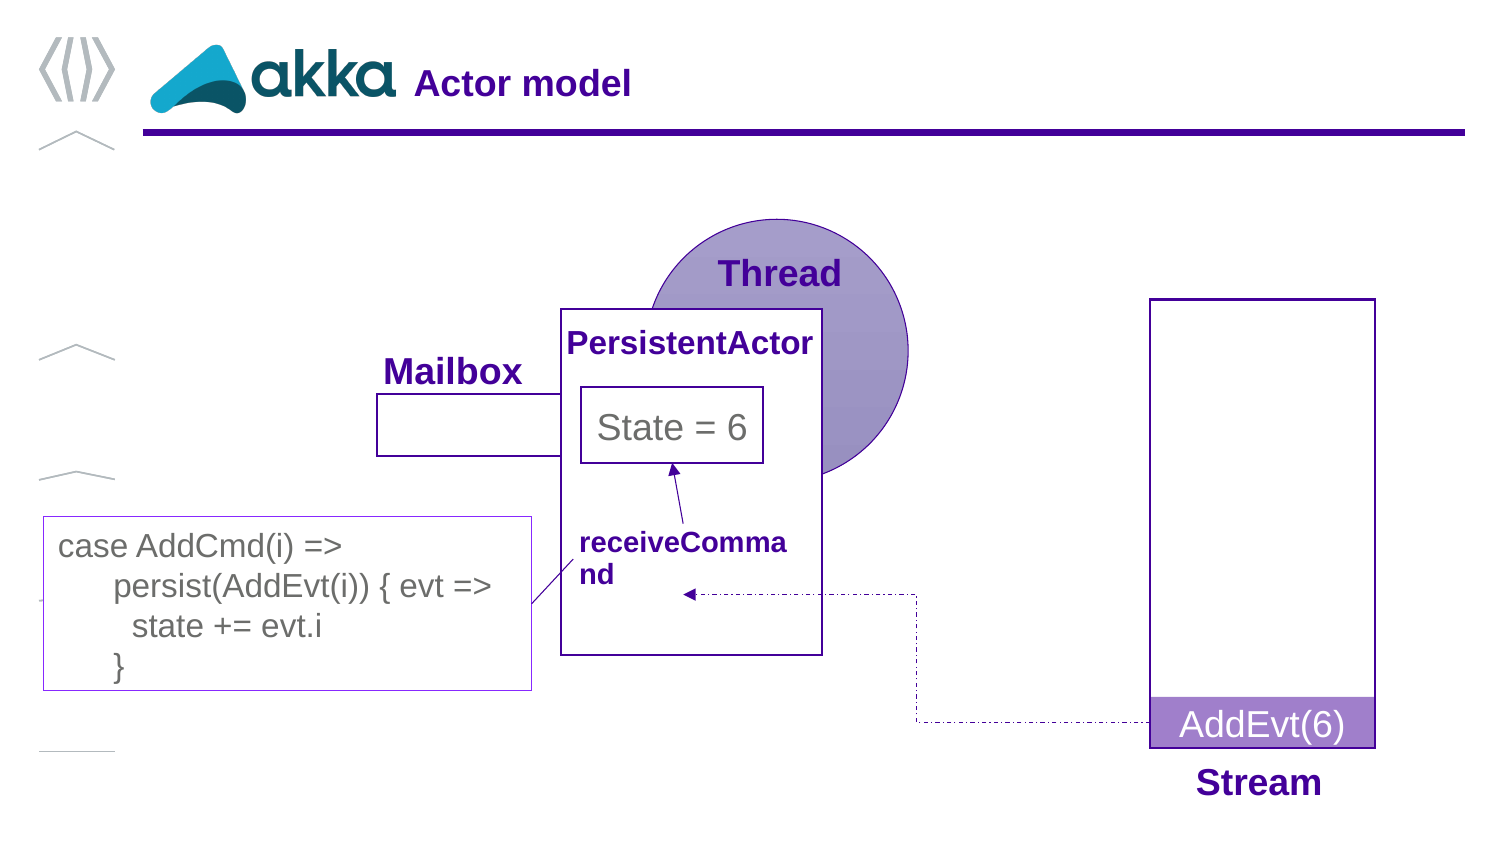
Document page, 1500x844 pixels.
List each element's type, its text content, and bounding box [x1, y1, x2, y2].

text_box [639, 380, 823, 594]
text_box PersistentActor [560, 308, 823, 380]
text_box [1149, 298, 1376, 749]
text_box [376, 393, 562, 457]
text_box State = 6 [580, 386, 764, 464]
picture [138, 24, 404, 134]
text_box case AddCmd(i) => persist(AddEvt(i)) { evt => state += evt.i } [43, 516, 532, 691]
text_box AddEvt(6) [1149, 696, 1375, 748]
text_box Thread [711, 239, 857, 311]
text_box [672, 462, 684, 524]
text_box Stream [1189, 748, 1336, 819]
text_box [560, 595, 683, 656]
text_box [560, 408, 672, 559]
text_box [683, 594, 1150, 723]
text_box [531, 559, 574, 605]
text_box Mailbox [377, 336, 639, 408]
text_box [823, 246, 909, 475]
title Actor model [407, 49, 1500, 120]
text_box receiveCommand [573, 523, 794, 595]
text_box [651, 218, 847, 308]
